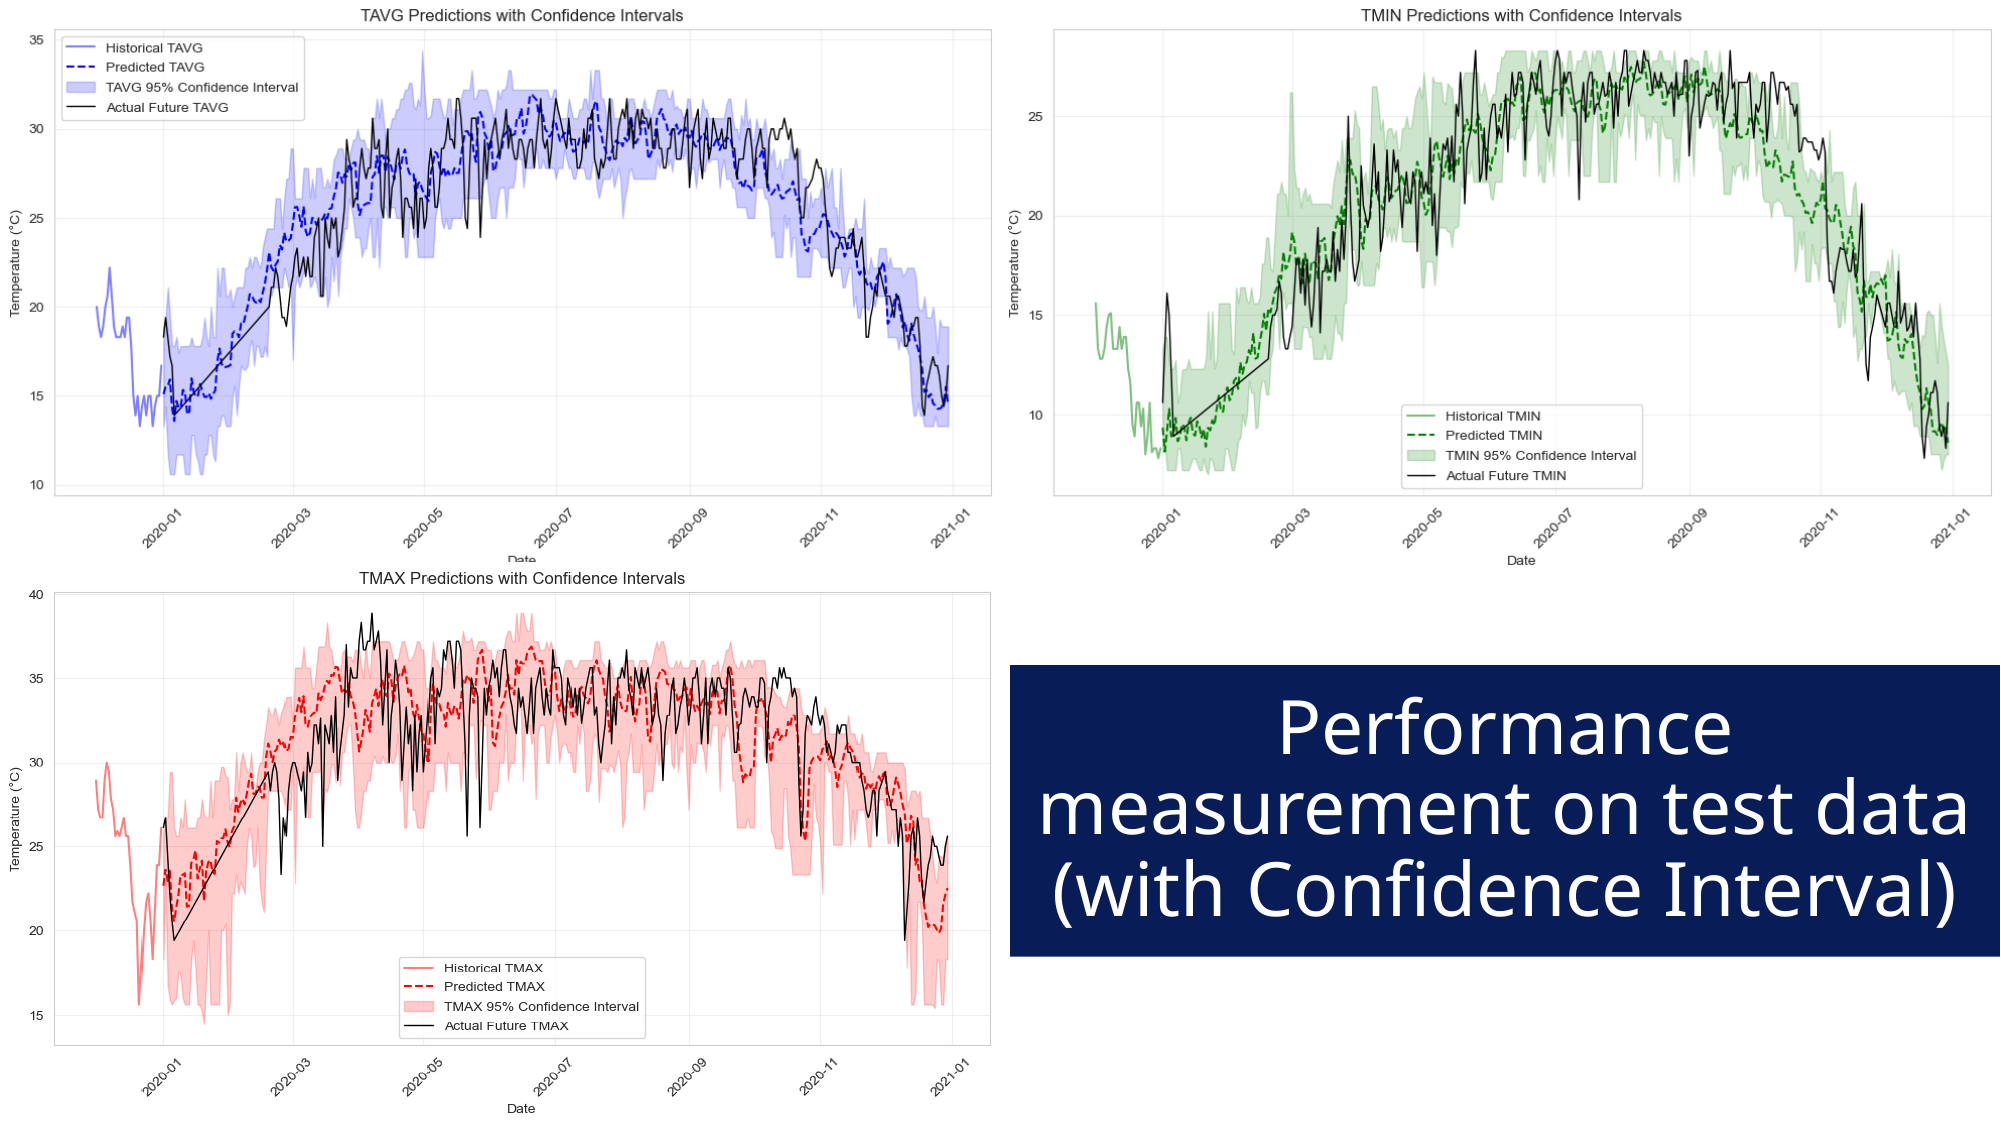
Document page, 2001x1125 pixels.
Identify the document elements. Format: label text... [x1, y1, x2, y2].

text_box Performance measurement on test data (with Confidence Interval) [1010, 665, 2000, 957]
picture [0, 0, 2000, 1125]
